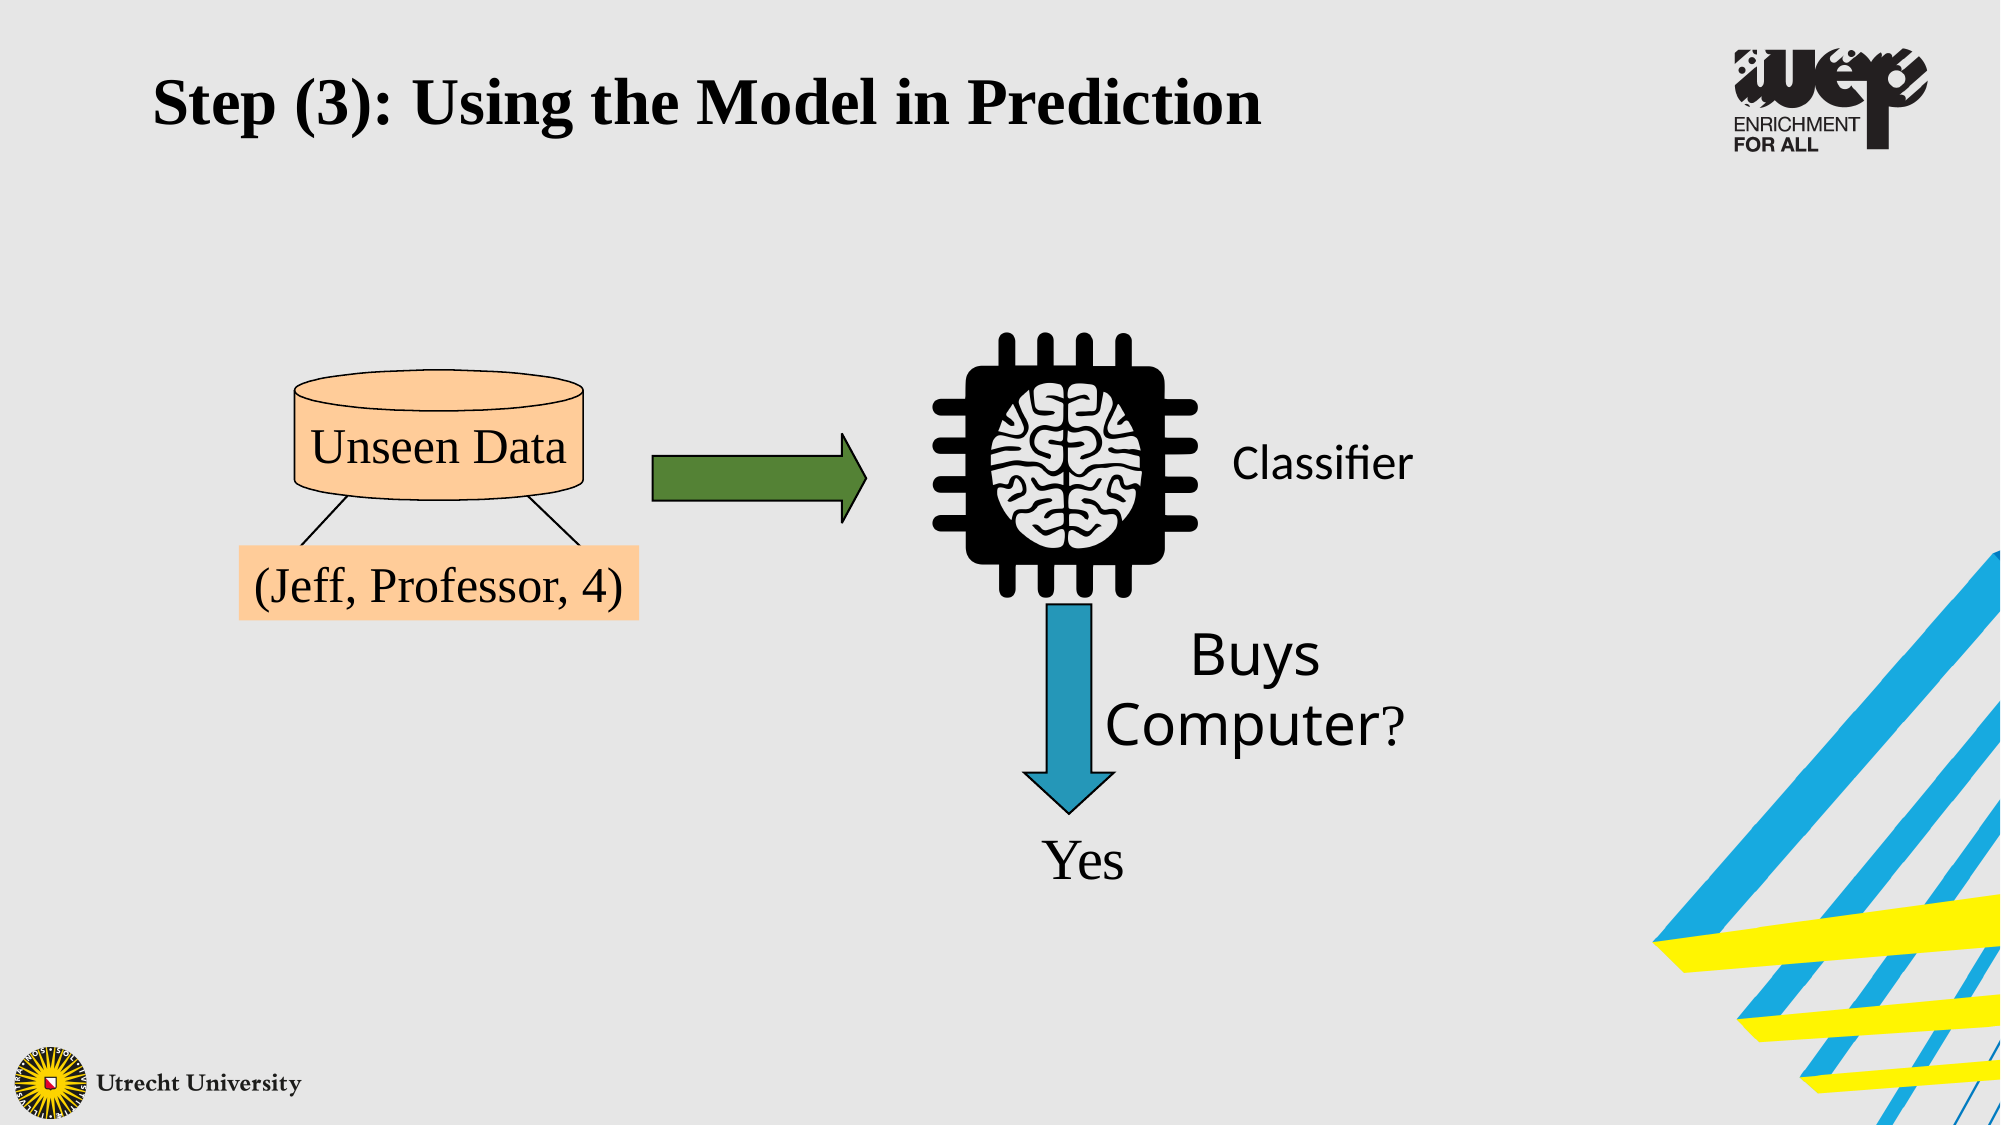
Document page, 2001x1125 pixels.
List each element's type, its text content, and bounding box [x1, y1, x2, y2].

text_box Buys Computer? [1070, 609, 1441, 765]
text_box Yes [1025, 813, 1142, 899]
picture [0, 0, 2001, 1125]
text_box [1024, 604, 1114, 813]
text_box (Jeff, Professor, 4) [238, 545, 640, 621]
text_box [293, 369, 586, 504]
text_box Step (3): Using the Model in Prediction [137, 59, 1863, 211]
text_box [652, 433, 867, 524]
text_box Classifier [1217, 422, 1430, 498]
